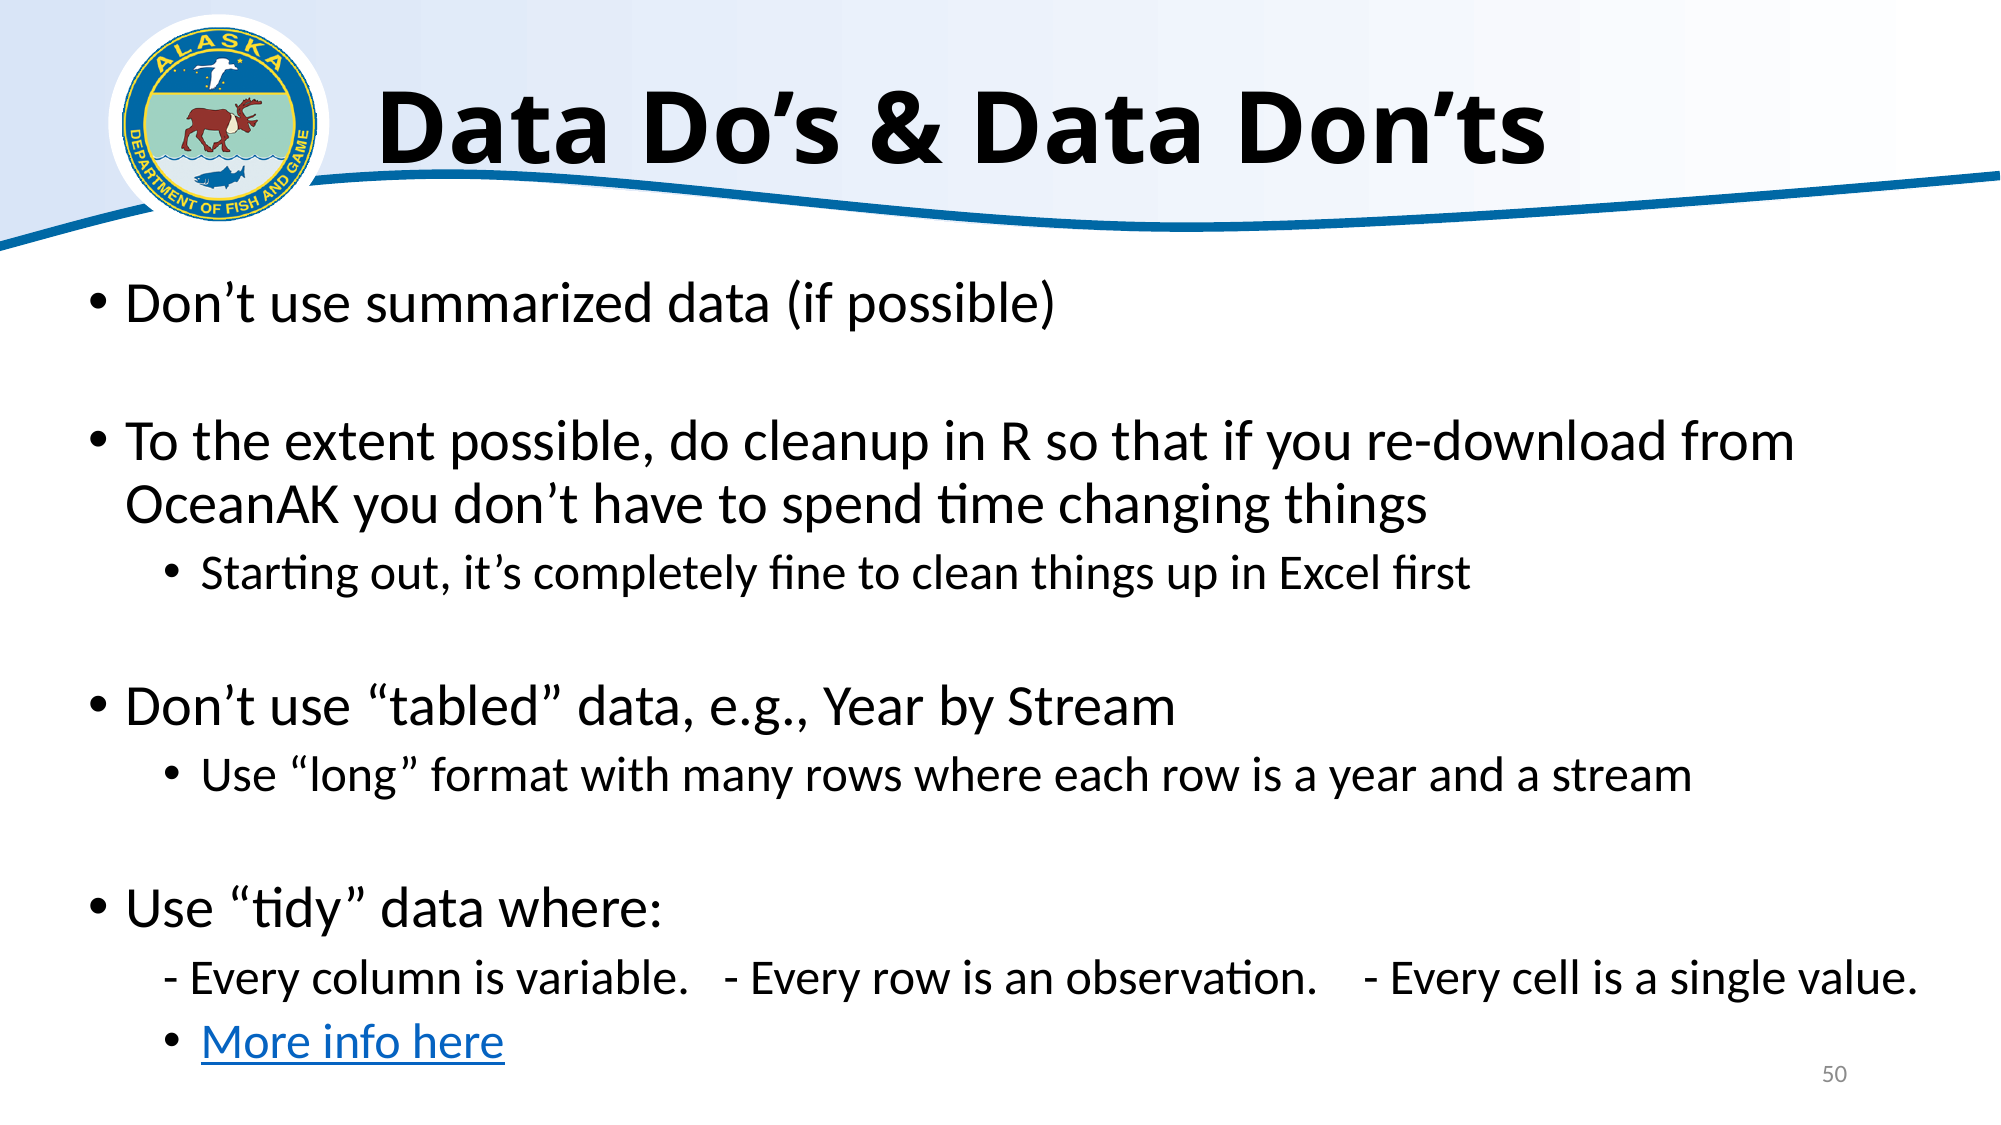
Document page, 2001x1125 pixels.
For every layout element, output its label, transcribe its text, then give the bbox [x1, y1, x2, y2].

picture [30, 14, 408, 232]
slide_number 50 [1412, 1042, 1863, 1103]
list Don’t use summarized data (if possible) To the extent possible, do cleanup in R so that if you re-download from OceanAK you don’t have to spend time changing things Starting out, it’s completely fine to clean things up in Excel first Don’t use “tabled” data, e.g., Year by Stream Use “long” format with many rows where each row is a year and a stream Use “tidy” data where: - Every column is variable. - Every row is an observation. - Every cell is a single value. More info here [73, 265, 1936, 1095]
title Data Do’s & Data Don’ts [359, 30, 1863, 232]
